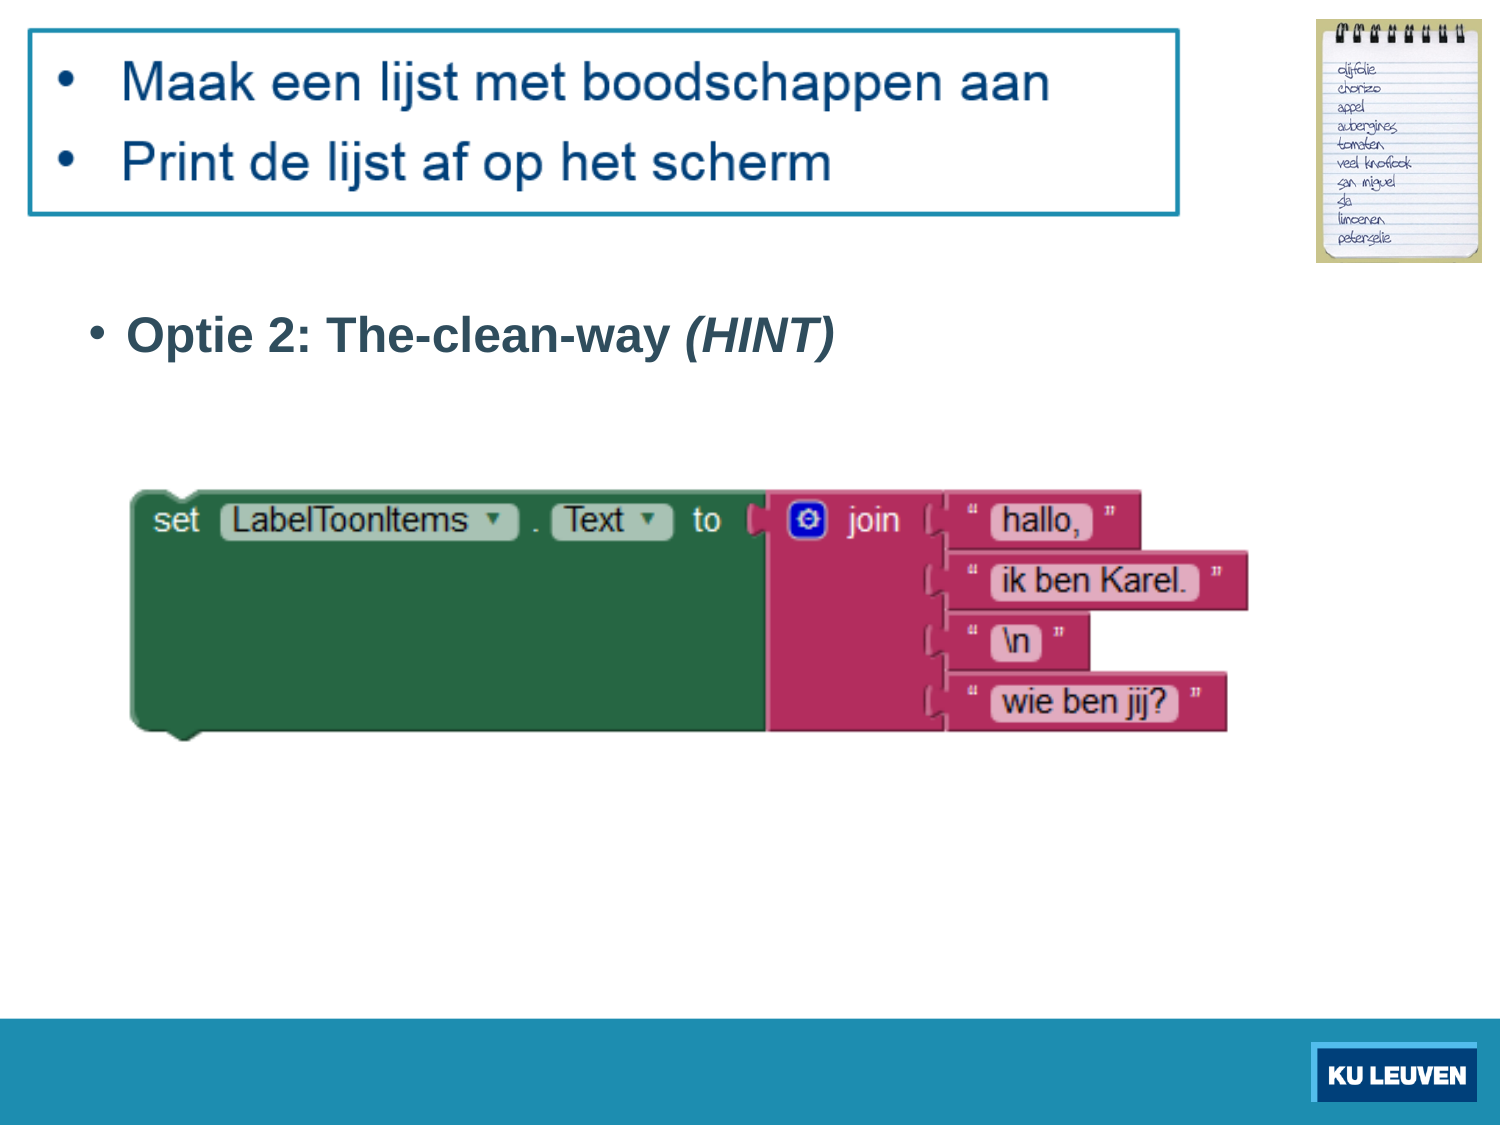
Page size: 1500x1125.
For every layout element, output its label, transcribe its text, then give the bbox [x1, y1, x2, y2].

list Optie 2: The-clean-way (HINT) [88, 220, 1457, 949]
picture [17, 18, 1189, 223]
picture [1311, 1042, 1477, 1102]
picture [111, 467, 1286, 759]
picture [1316, 18, 1482, 263]
